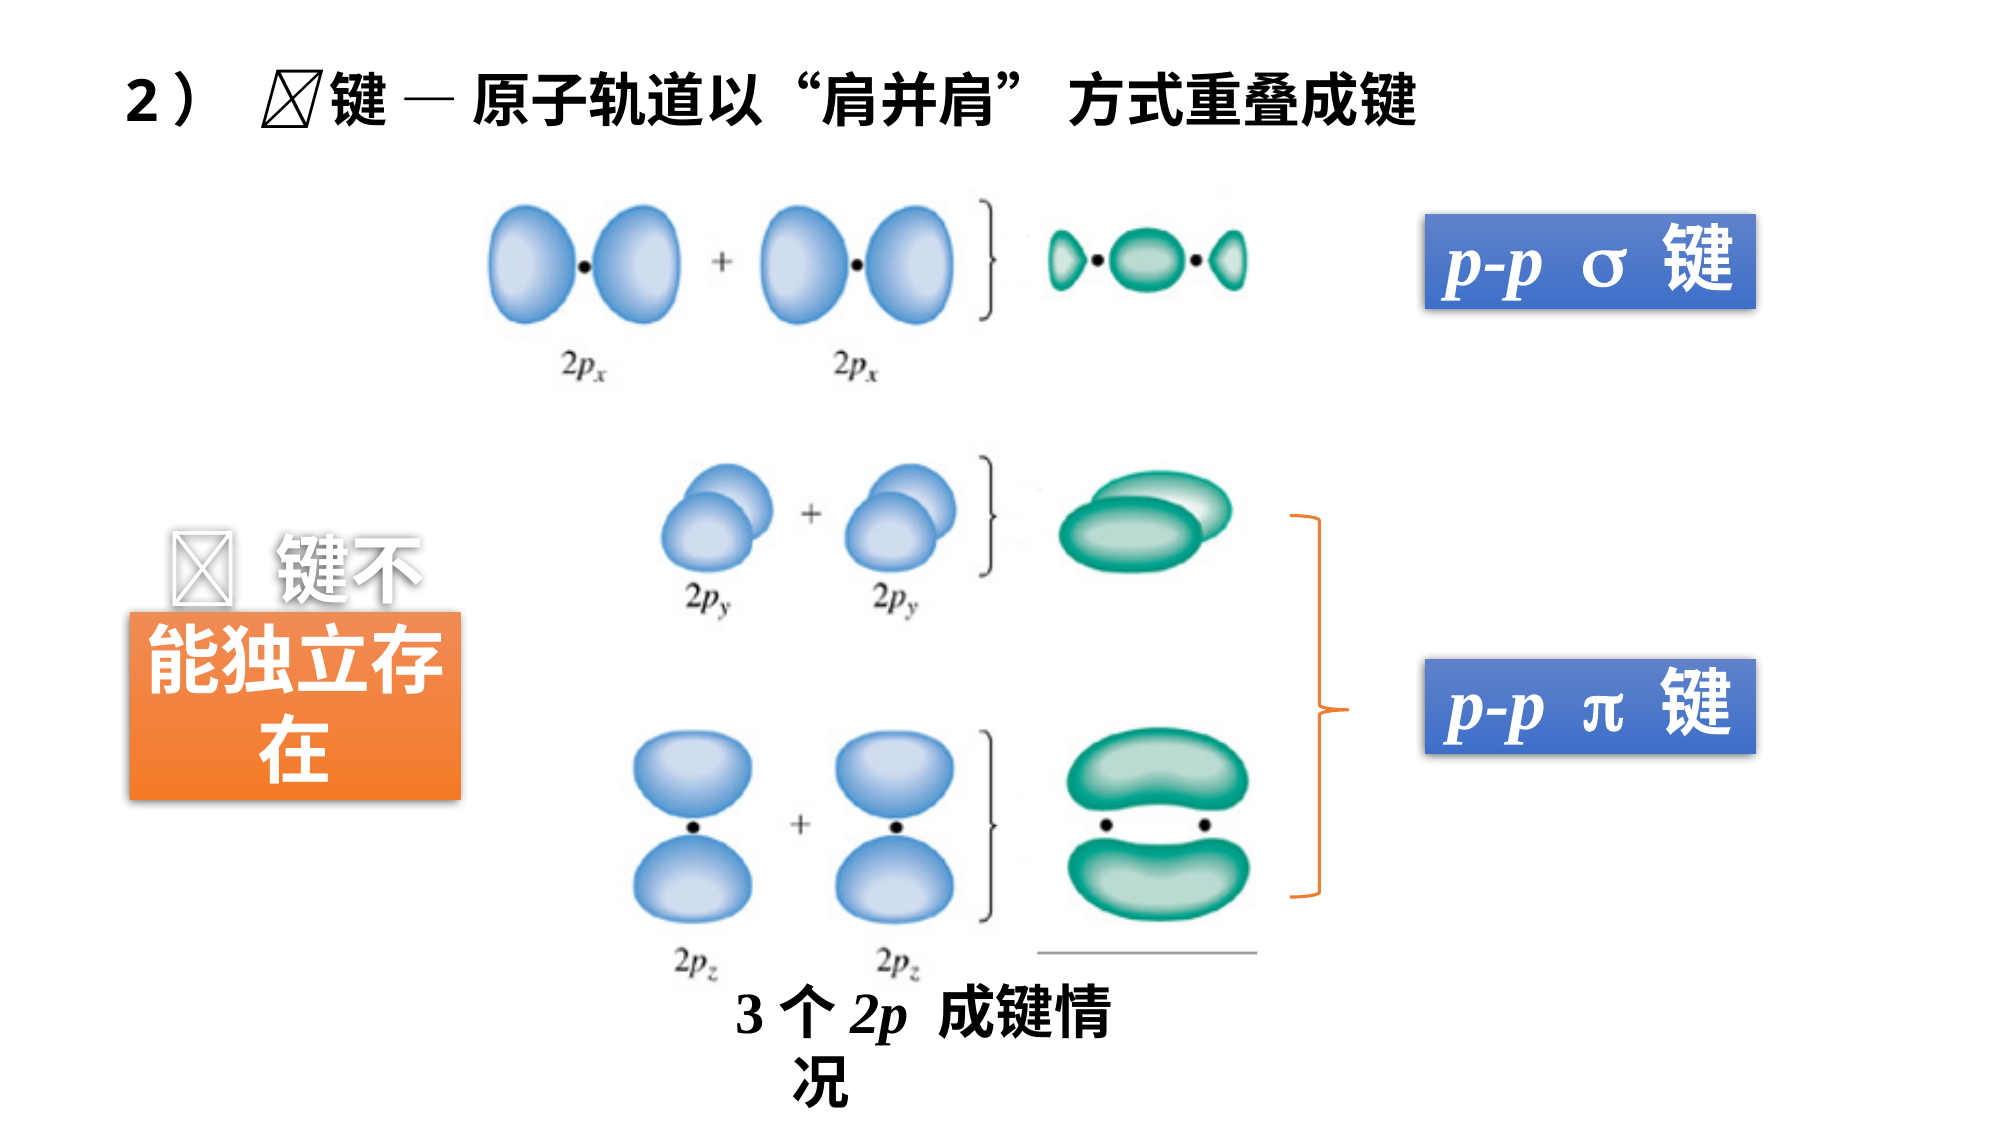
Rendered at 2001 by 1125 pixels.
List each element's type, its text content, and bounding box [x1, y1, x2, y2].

text_box  键不能独立存在 [129, 612, 461, 800]
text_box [477, 189, 1273, 1000]
text_box 2）  键 — 原子轨道以“肩并肩” 方式重叠成键 [110, 63, 1536, 158]
text_box 3个2p 成键情况 [720, 1000, 1169, 1105]
text_box p-p  键 [1425, 214, 1756, 309]
text_box p-p  键 [1425, 658, 1756, 754]
text_box [1289, 513, 1349, 899]
